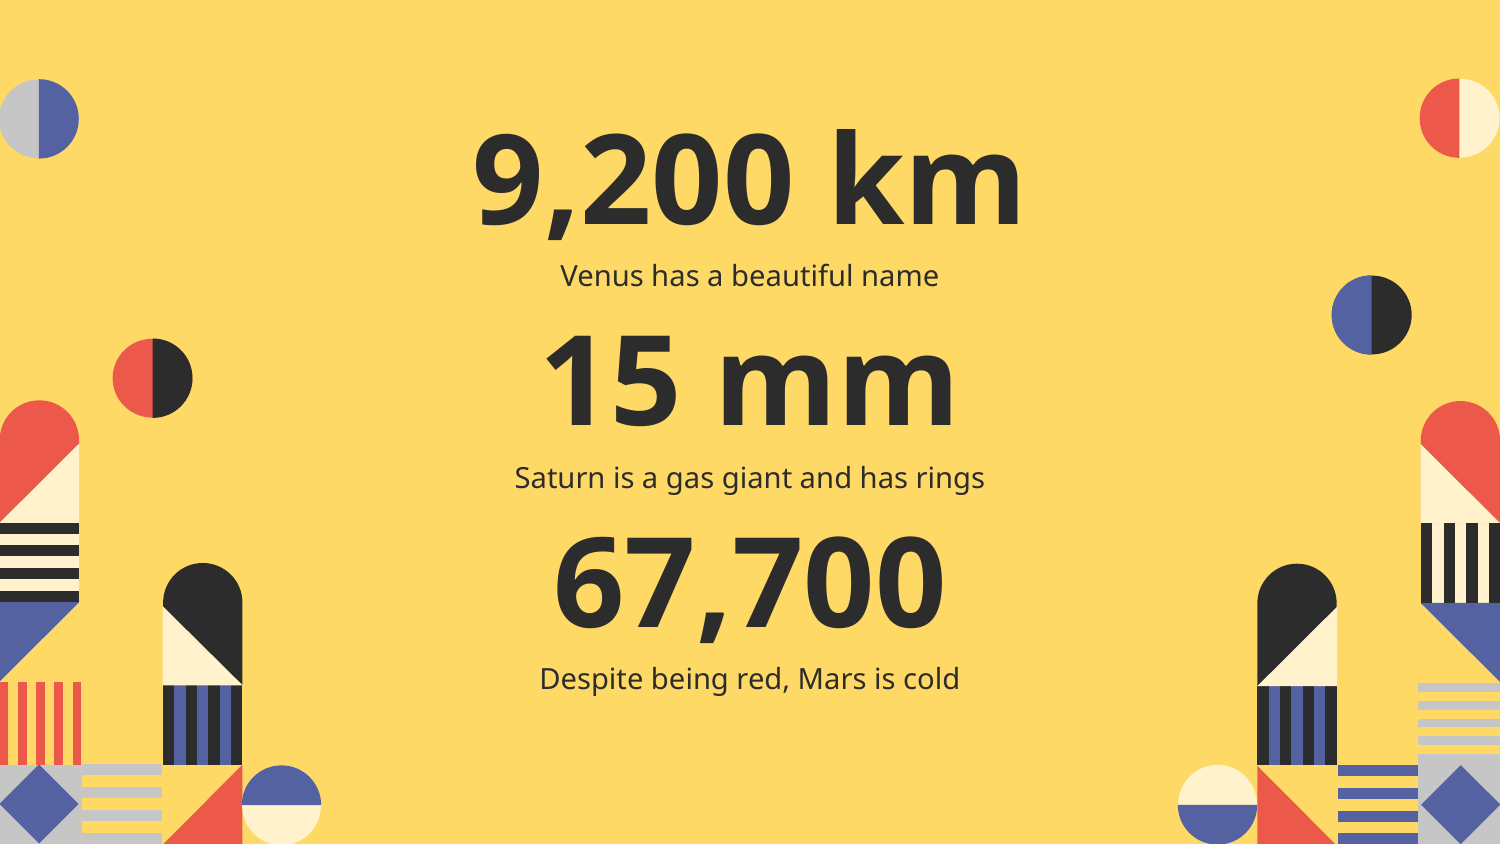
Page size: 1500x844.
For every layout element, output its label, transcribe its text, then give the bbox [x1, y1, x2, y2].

text_box [581, 537, 614, 542]
text_box [894, 537, 927, 542]
text_box [628, 538, 691, 542]
text_box [490, 134, 522, 139]
text_box [670, 134, 703, 139]
text_box [597, 134, 633, 139]
subtitle Saturn is a gas giant and has rings [392, 450, 1108, 503]
text_box [837, 130, 855, 139]
text_box [572, 336, 590, 340]
text_box [742, 134, 775, 139]
subtitle Venus has a beautiful name [392, 248, 1108, 302]
title 15 mm [337, 340, 1163, 440]
title 67,700 [337, 542, 1163, 641]
text_box [622, 336, 669, 340]
text_box [822, 537, 855, 542]
text_box [736, 538, 799, 542]
subtitle Despite being red, Mars is cold [392, 651, 1108, 705]
title 9,200 km [337, 139, 1163, 238]
